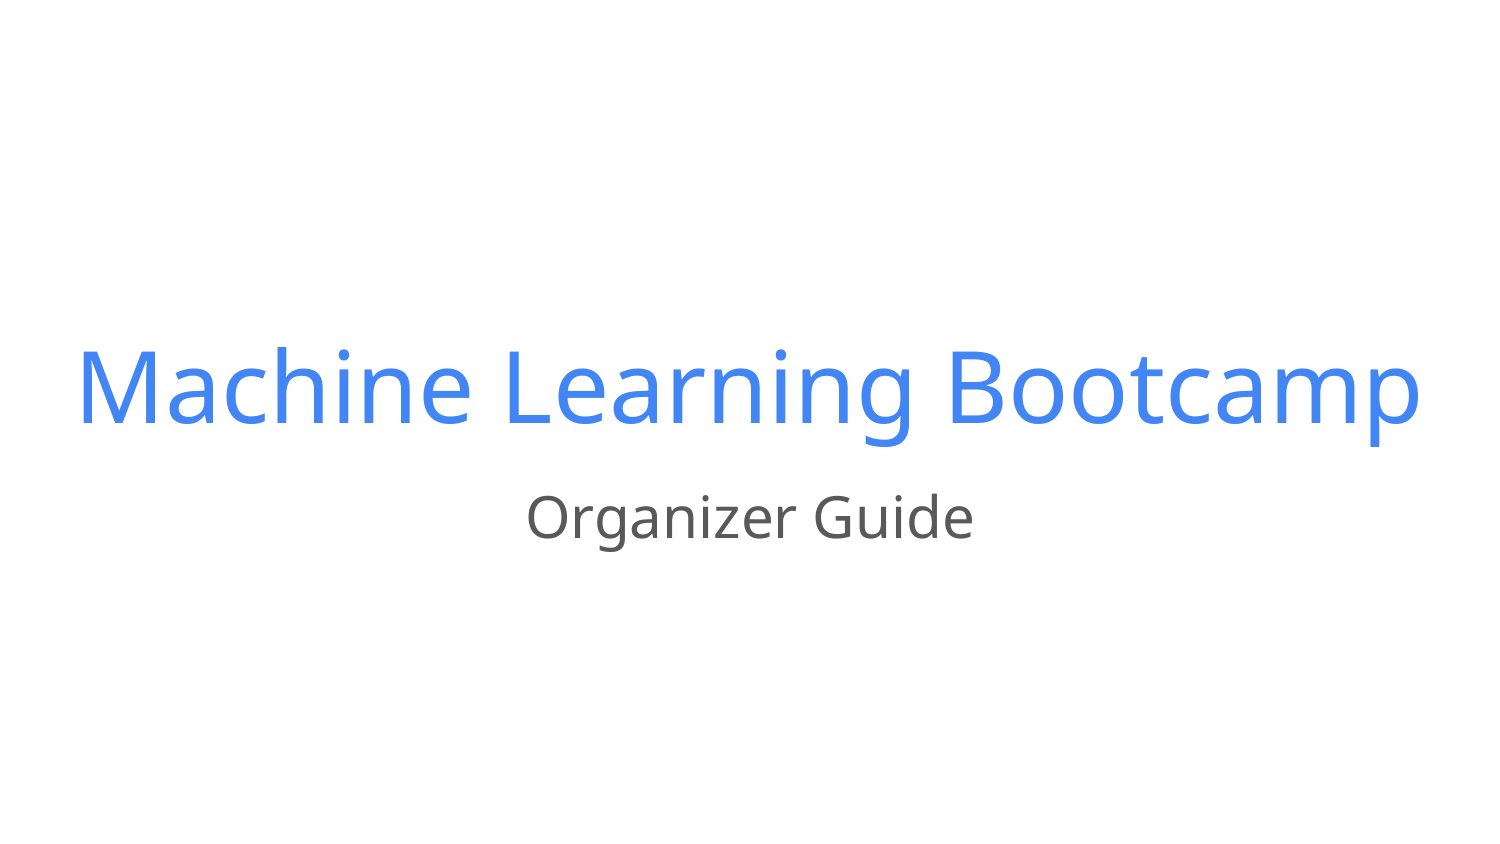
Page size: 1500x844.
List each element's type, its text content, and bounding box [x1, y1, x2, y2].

subtitle Organizer Guide [51, 464, 1449, 595]
title Machine Learning Bootcamp [51, 122, 1449, 459]
